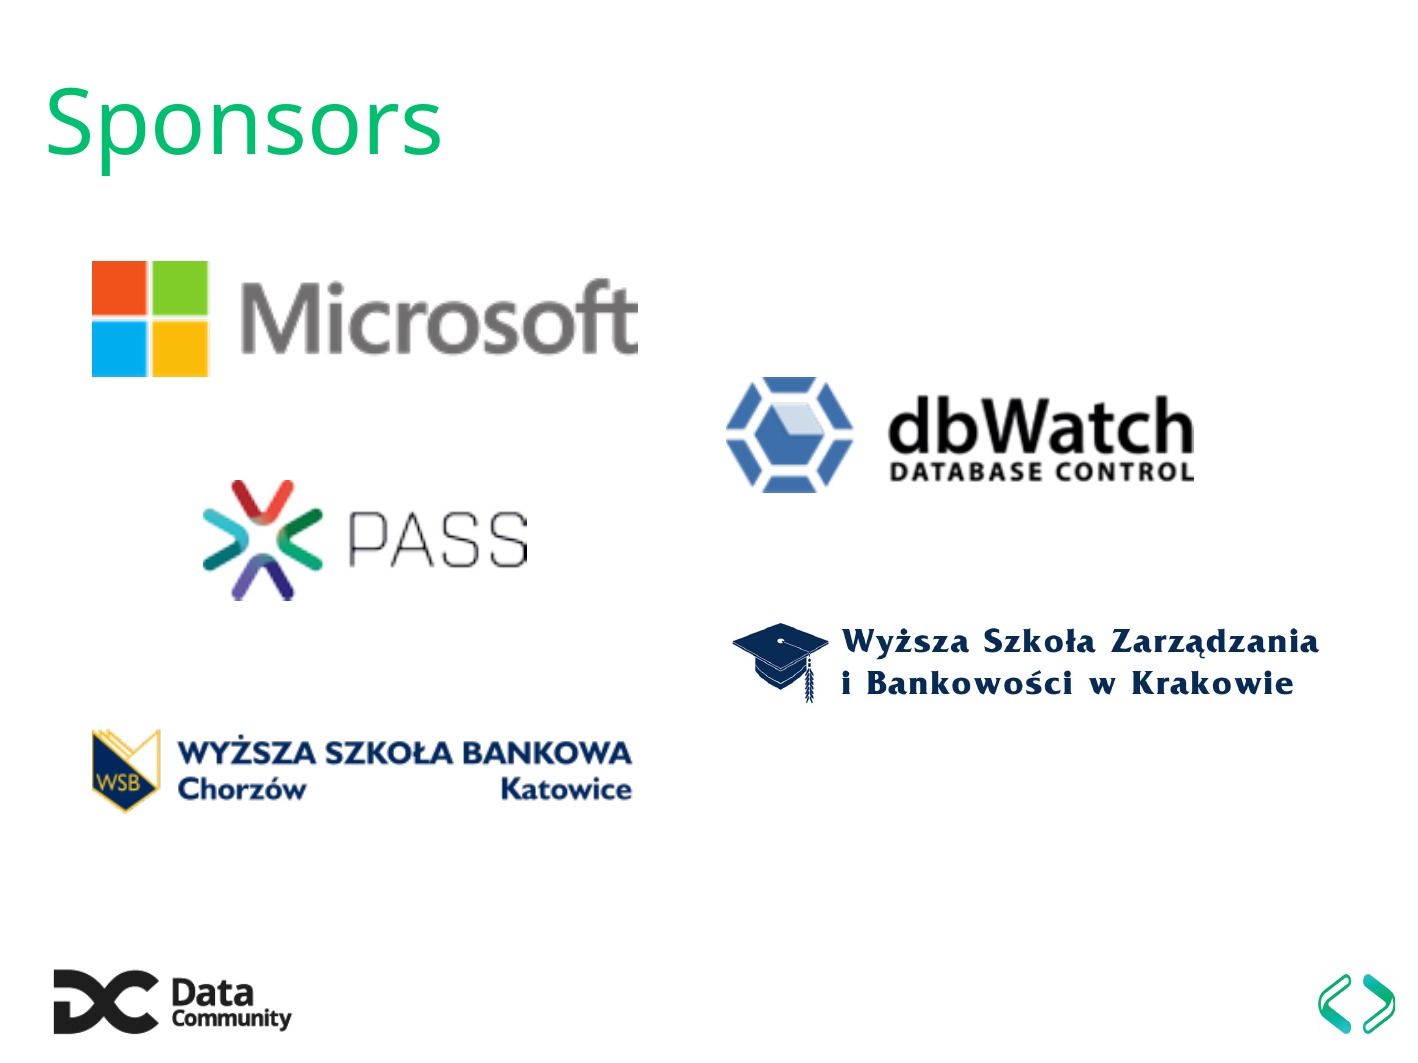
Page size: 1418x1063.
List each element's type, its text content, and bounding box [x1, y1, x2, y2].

picture [202, 480, 527, 602]
picture [91, 708, 671, 826]
title Sponsors [44, 59, 1374, 178]
picture [91, 260, 638, 378]
picture [726, 376, 1195, 494]
picture [44, 964, 299, 1043]
picture [726, 615, 1333, 710]
